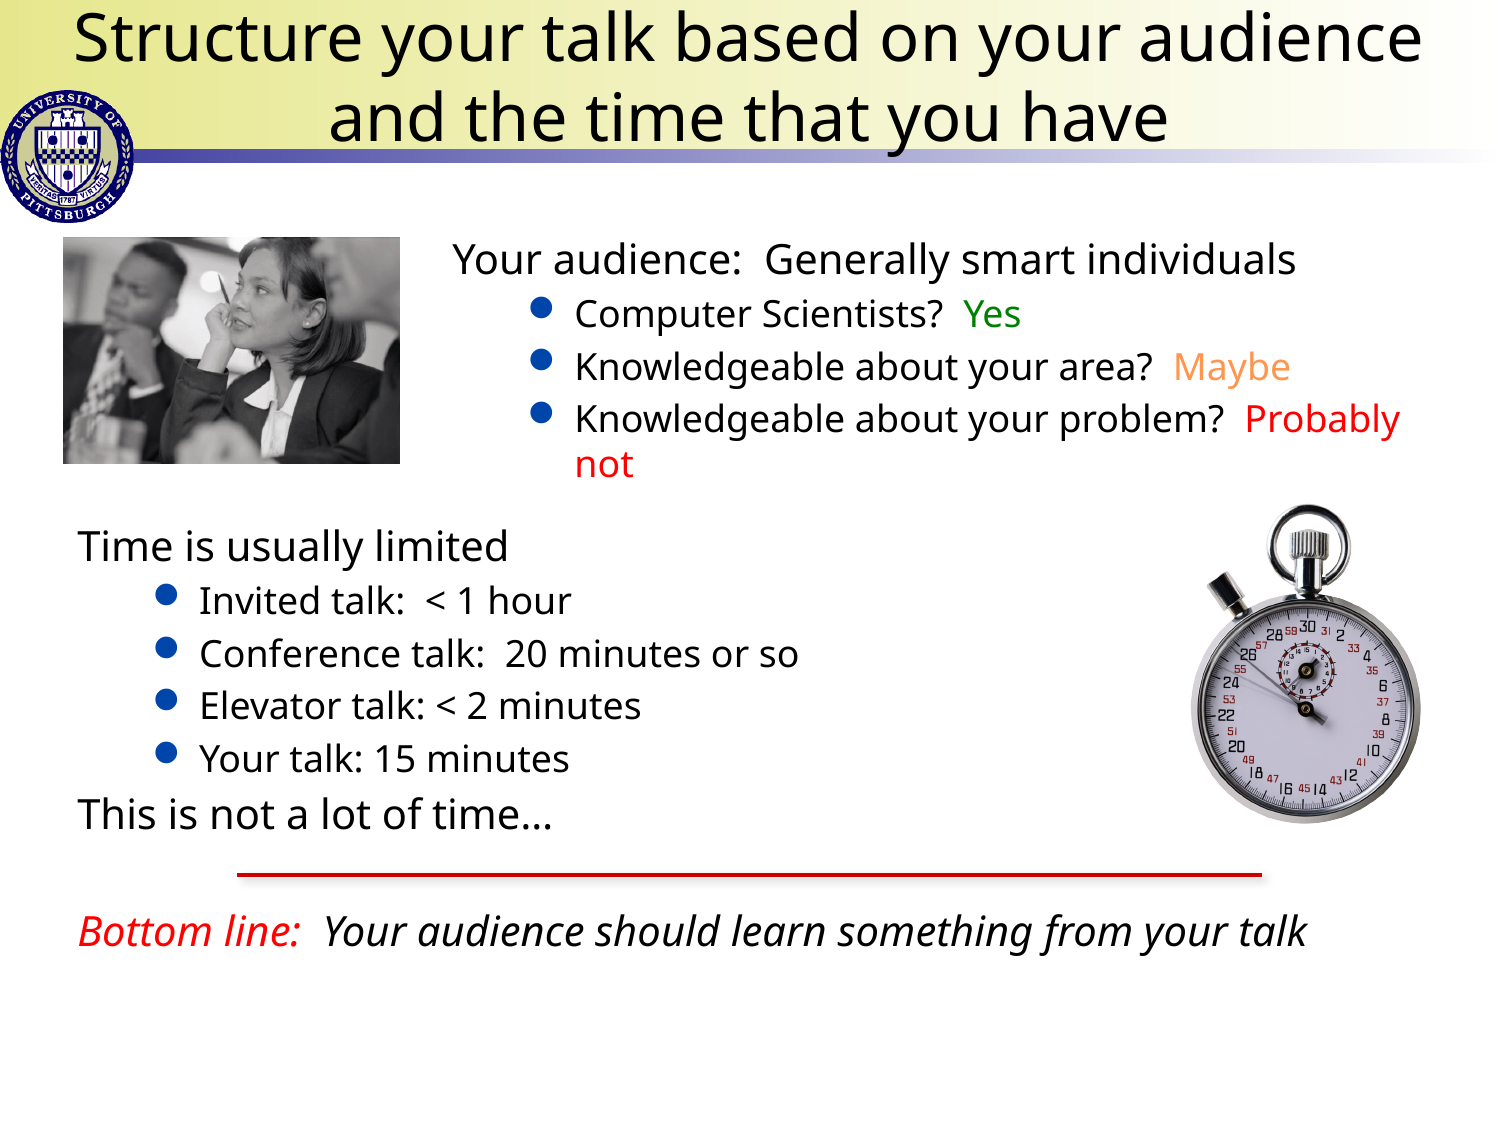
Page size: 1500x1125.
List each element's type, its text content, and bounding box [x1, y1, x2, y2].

picture [63, 237, 401, 465]
picture [0, 150, 134, 223]
text_box Time is usually limited Invited talk: < 1 hour Conference talk: 20 minutes or so Elevator talk: < 2 minutes Your talk: 15 minutes This is not a lot of time… Bottom line: Your audience should learn something from your talk [62, 512, 1450, 1050]
picture [1187, 499, 1425, 827]
list Your audience: Generally smart individuals Computer Scientists? Yes Knowledgeable about your area? Maybe Knowledgeable about your problem? Probably not [437, 224, 1450, 500]
title Structure your talk based on your audience and the time that you have [0, 0, 1500, 150]
